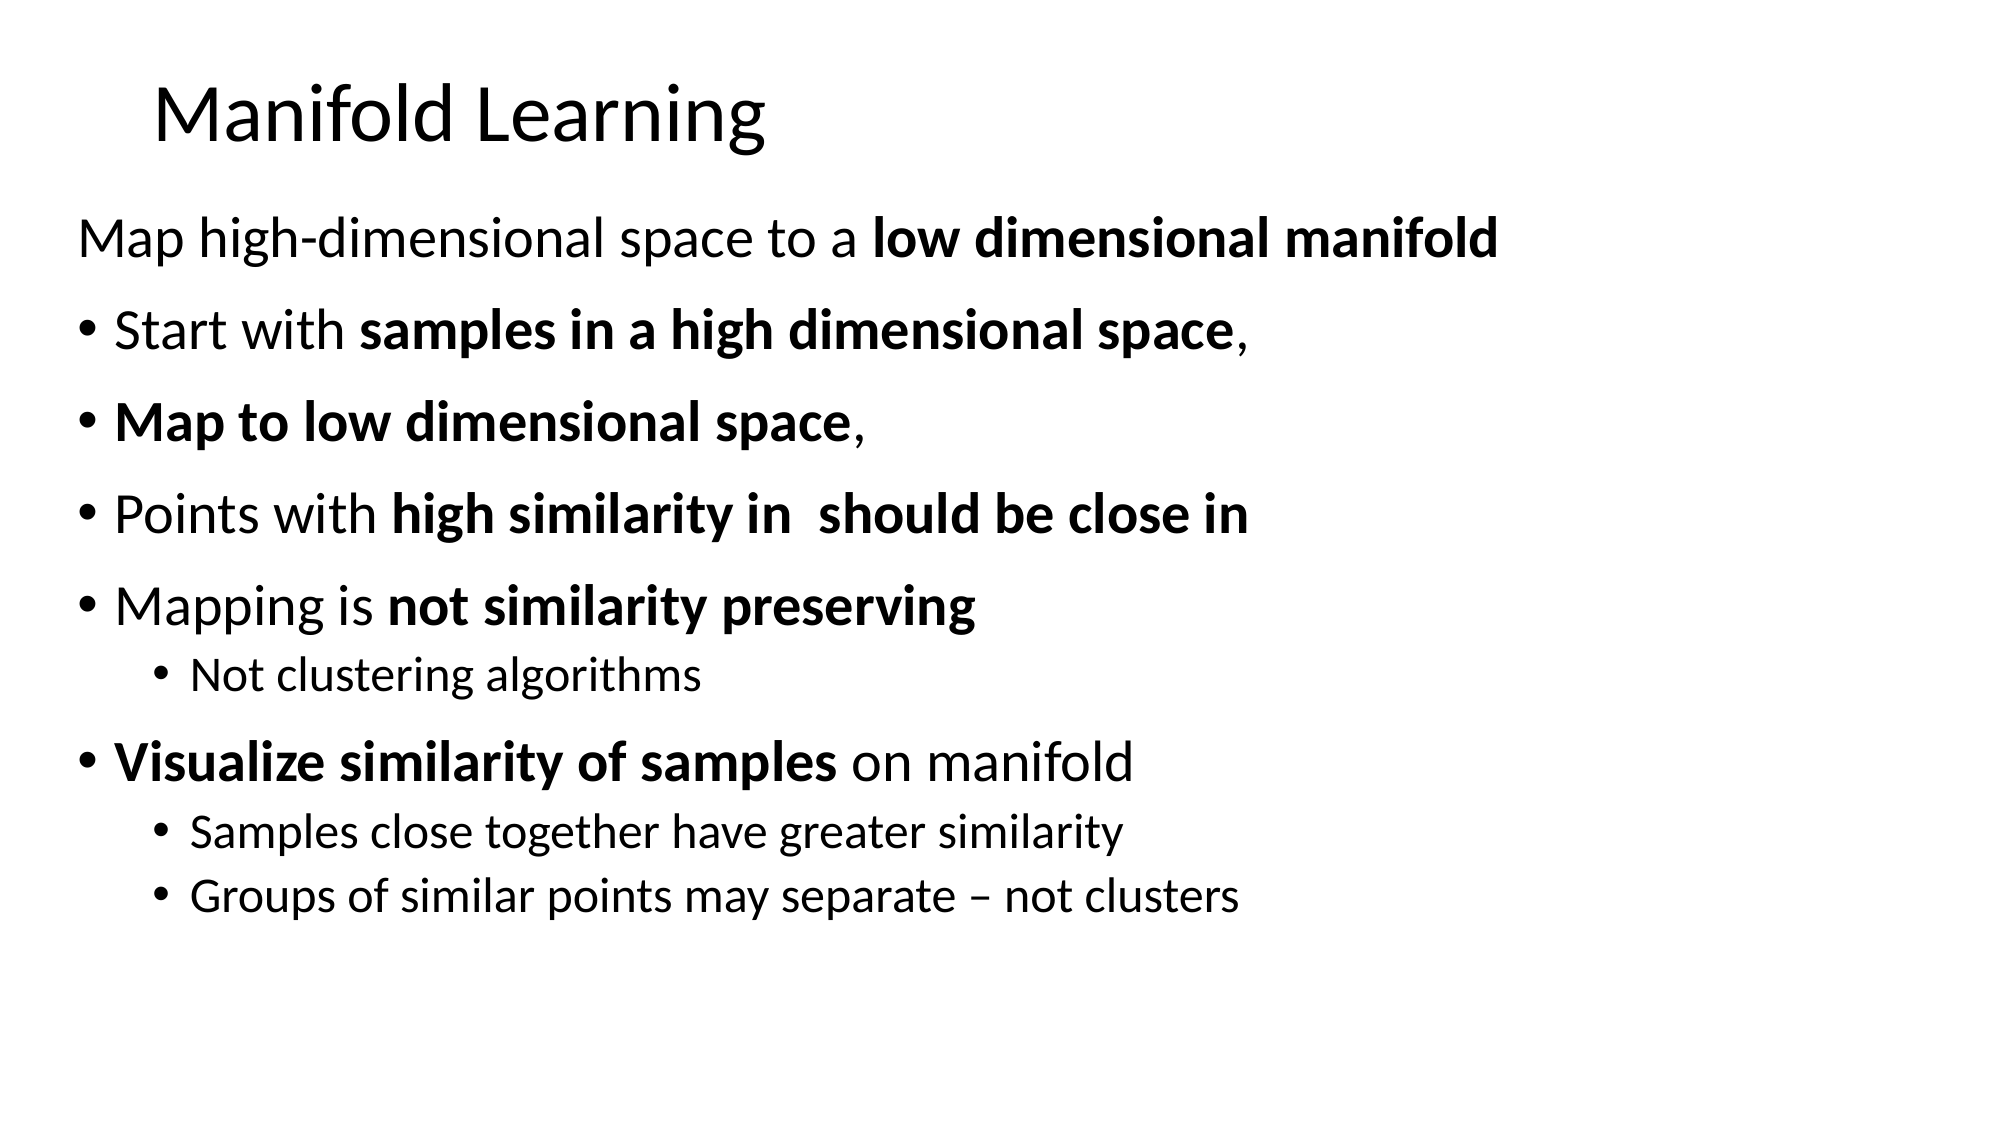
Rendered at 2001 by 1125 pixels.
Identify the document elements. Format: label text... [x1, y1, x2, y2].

title Manifold Learning [137, 59, 1863, 170]
